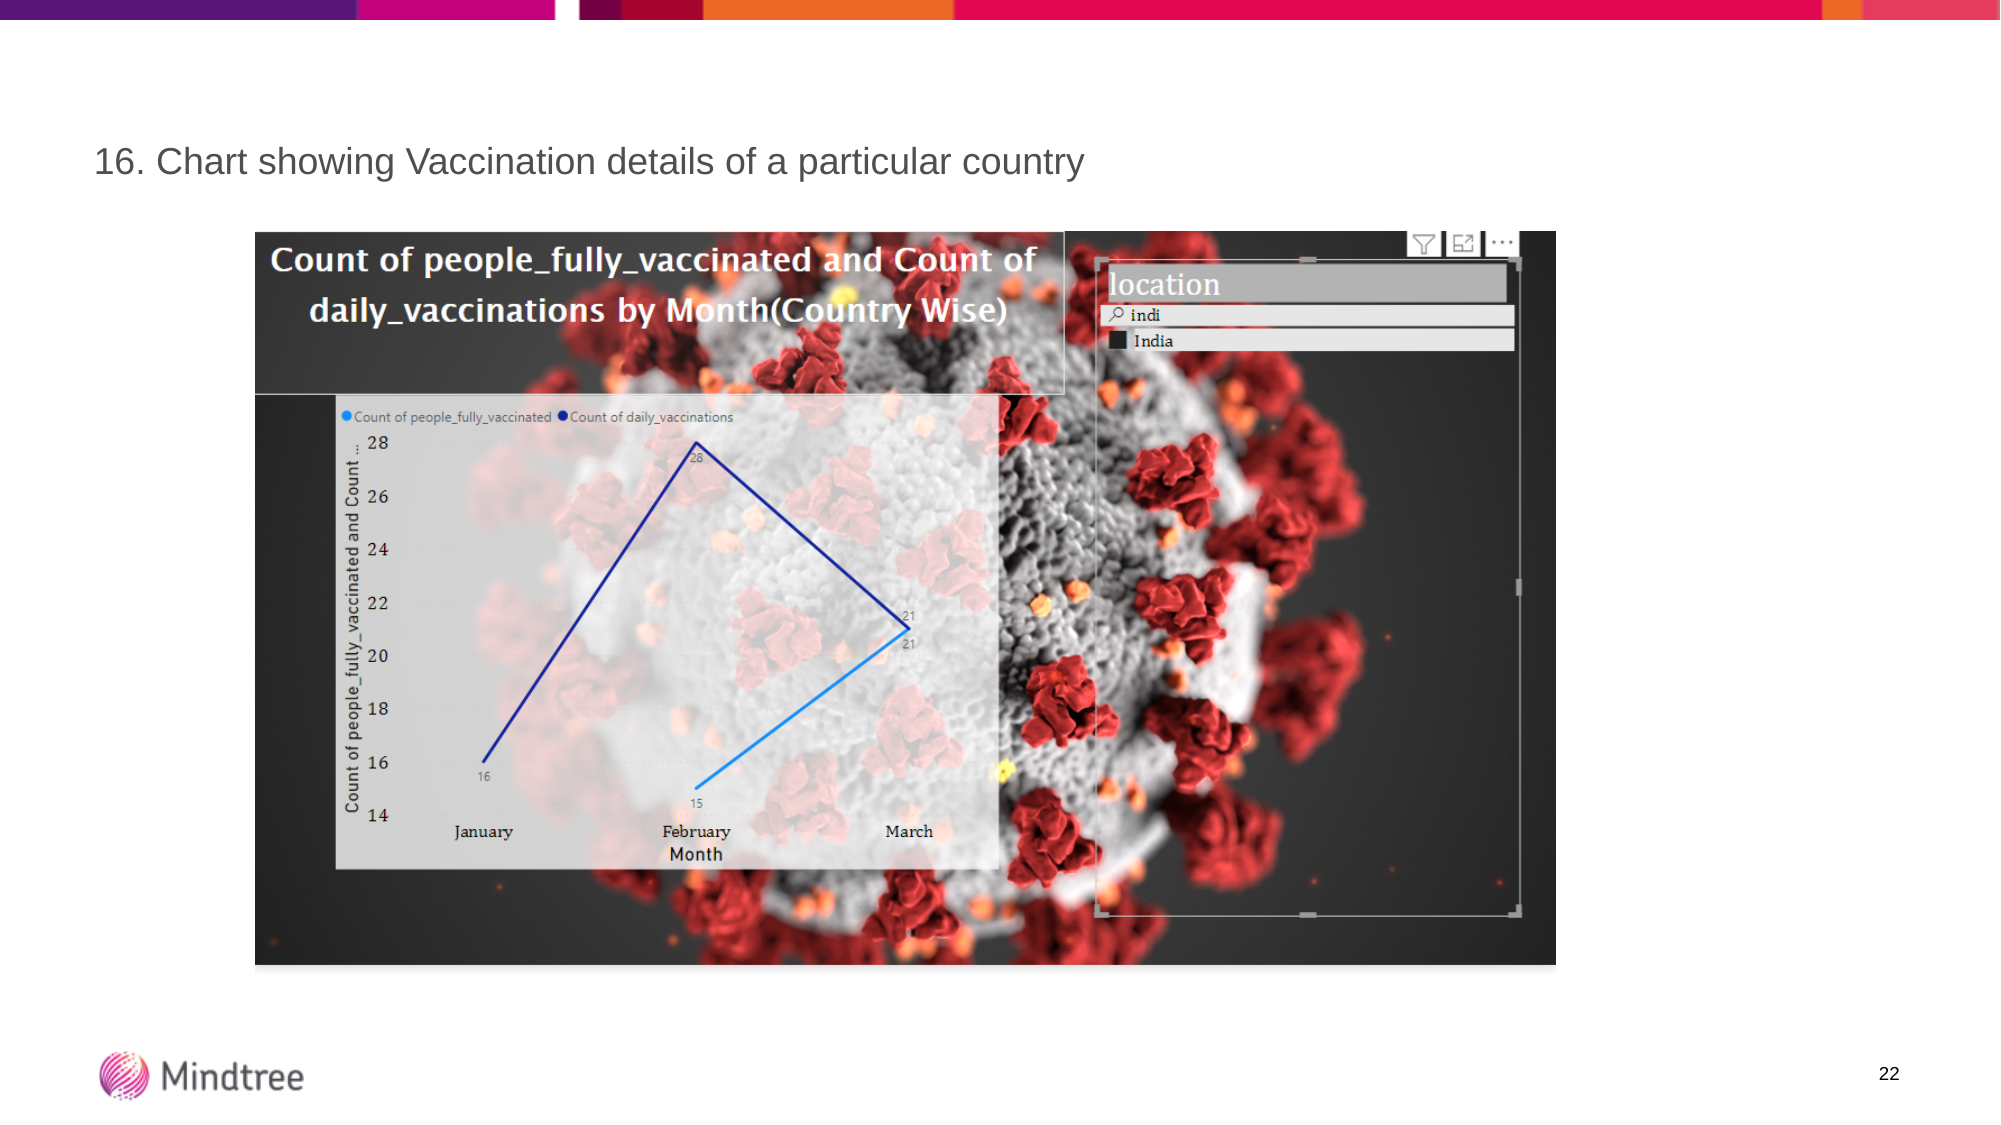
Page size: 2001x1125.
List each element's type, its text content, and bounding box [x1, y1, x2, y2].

picture [255, 231, 1556, 974]
slide_number 22 [1815, 1043, 1900, 1104]
list 16. Chart showing Vaccination details of a particular country [93, 137, 1894, 183]
picture [99, 1051, 304, 1101]
picture [0, 0, 2000, 20]
